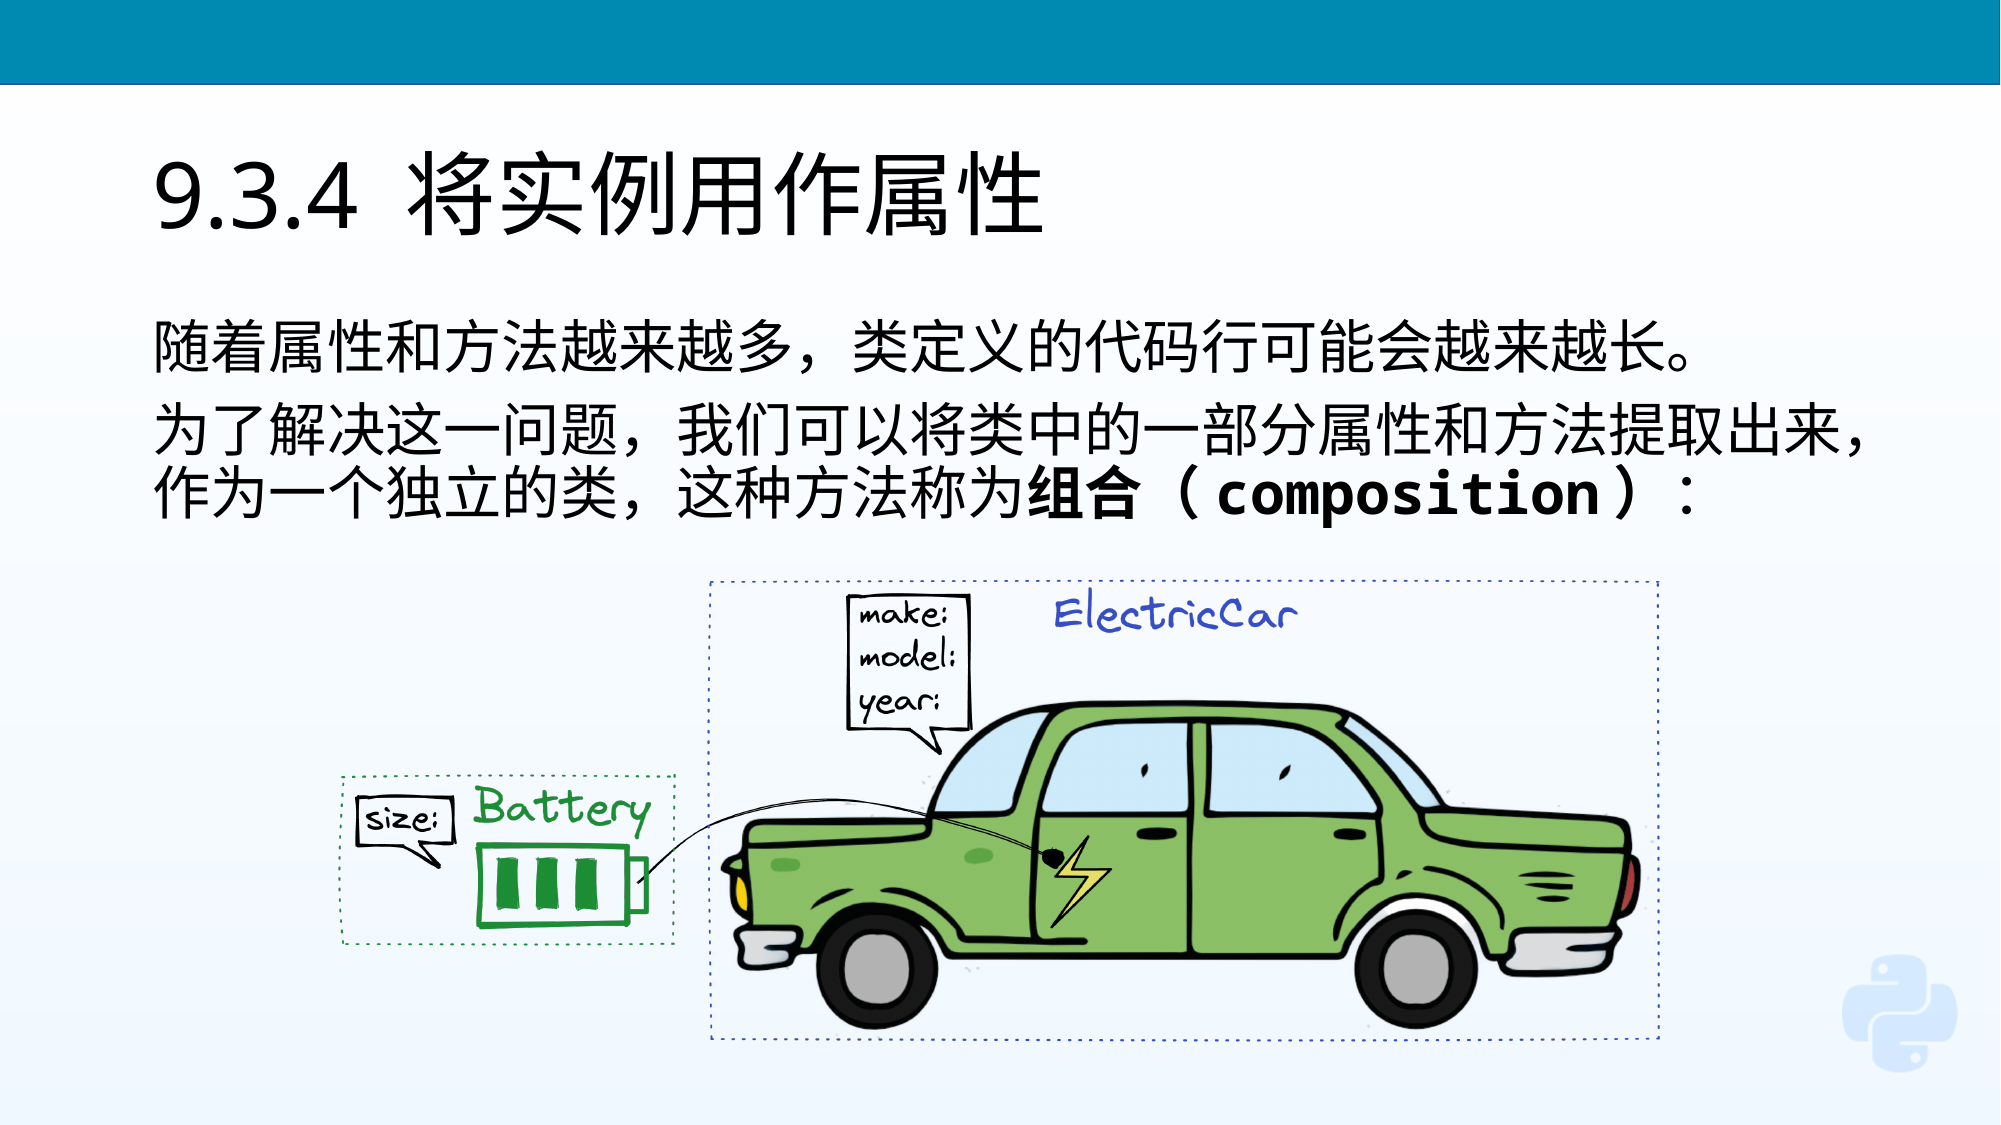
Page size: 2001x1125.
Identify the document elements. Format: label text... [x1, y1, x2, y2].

list 随着属性和方法越来越多，类定义的代码行可能会越来越长。 为了解决这一问题，我们可以将类中的一部分属性和方法提取出来，作为一个独立的类，这种方法称为组合（composition）： [137, 310, 1863, 1024]
title 9.3.4 将实例用作属性 [137, 115, 1863, 282]
picture [329, 570, 1671, 1053]
picture [1842, 946, 1958, 1081]
